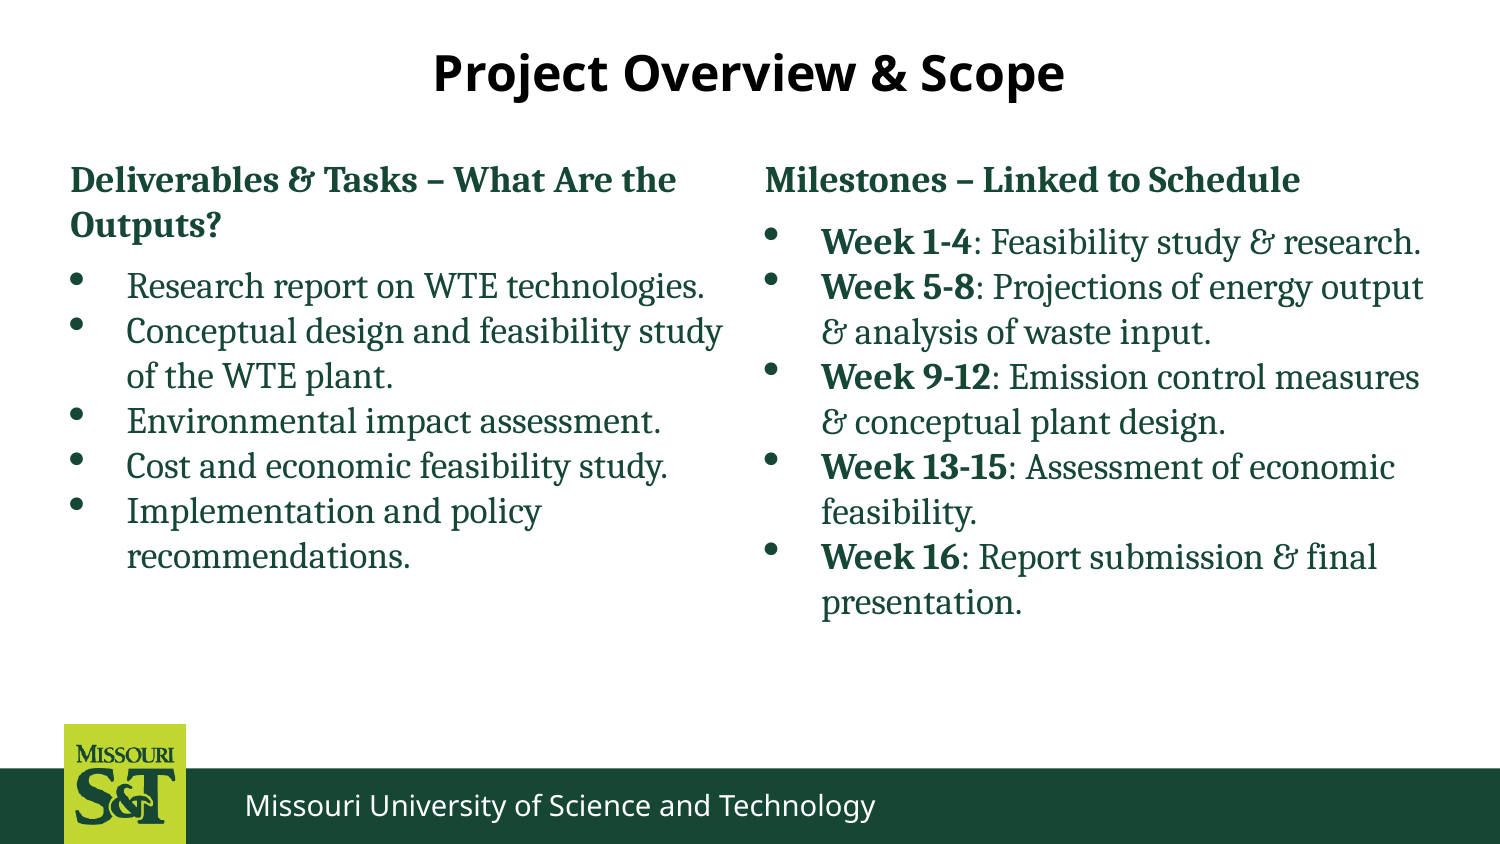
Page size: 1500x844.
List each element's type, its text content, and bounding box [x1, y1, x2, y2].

title Project Overview & Scope [64, 41, 1436, 108]
text_box Milestones – Linked to Schedule Week 1-4: Feasibility study & research. Week 5-8: Projections of energy output & analysis of waste input. Week 9-12: Emission control measures & conceptual plant design. Week 13-15: Assessment of economic feasibility. Week 16: Report submission & final presentation. [750, 147, 1445, 691]
footer Missouri University of Science and Technology [229, 776, 1182, 837]
picture [64, 724, 186, 844]
text_box Deliverables & Tasks – What Are the Outputs? Research report on WTE technologies. Conceptual design and feasibility study of the WTE plant. Environmental impact assessment. Cost and economic feasibility study. Implementation and policy recommendations. [55, 147, 750, 646]
